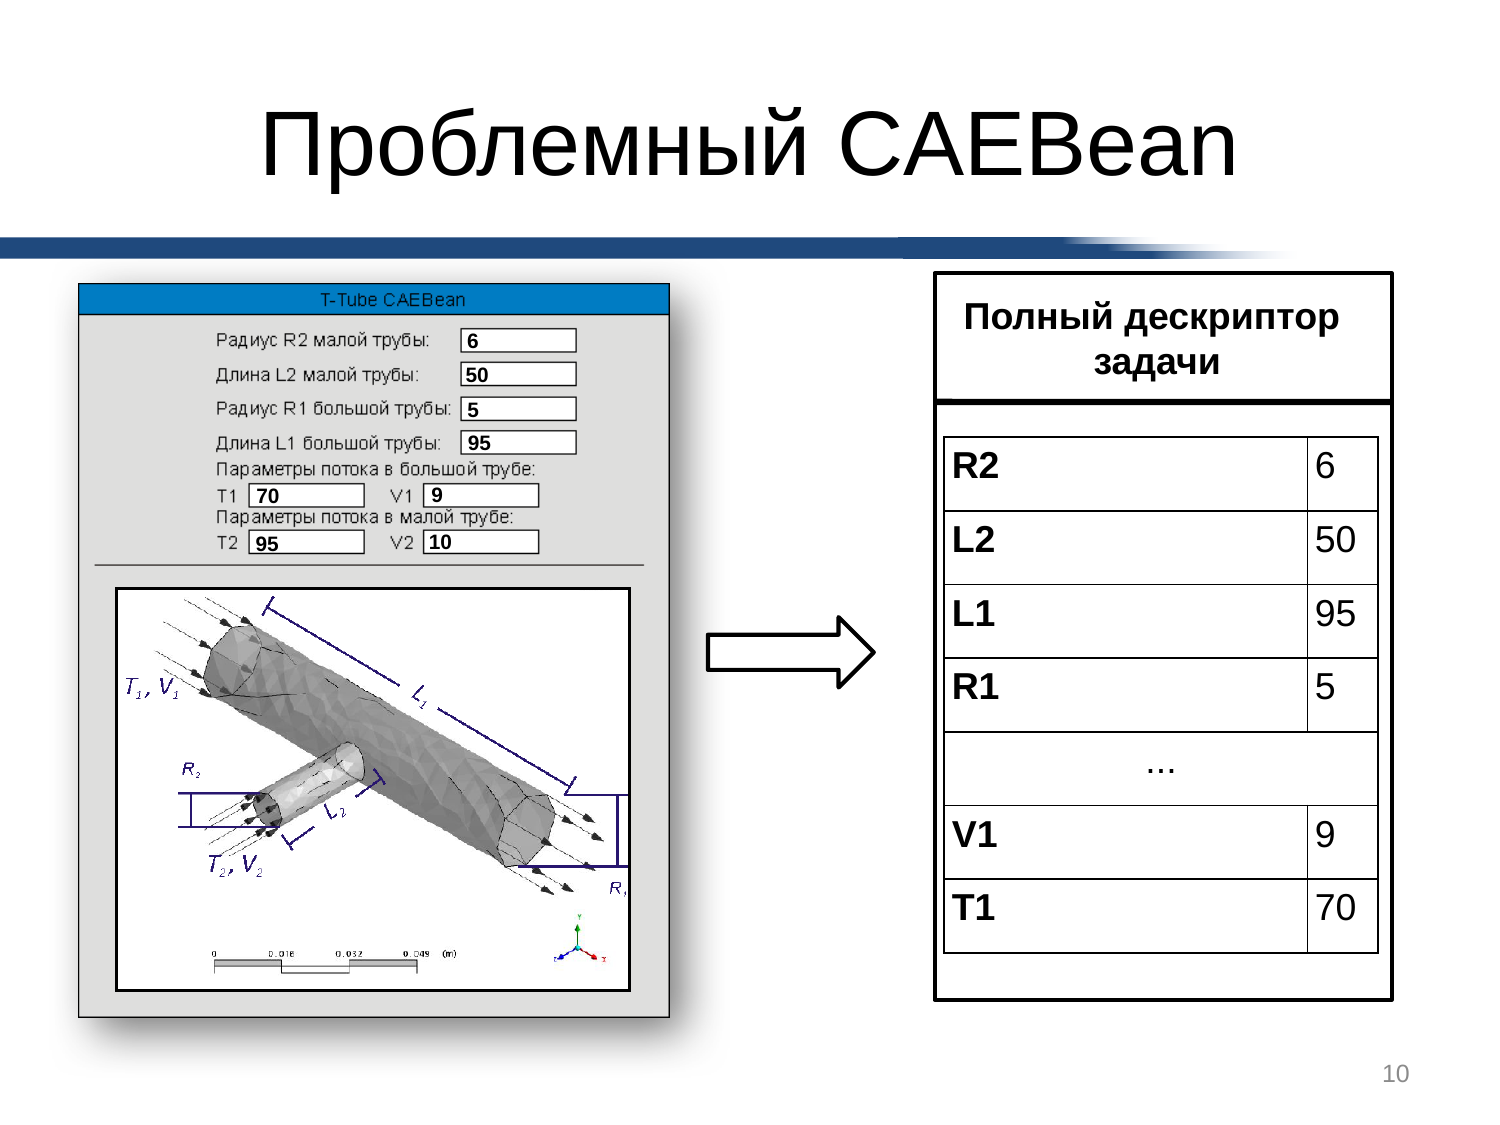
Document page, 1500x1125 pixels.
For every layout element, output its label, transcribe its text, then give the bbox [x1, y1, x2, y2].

text_box [705, 615, 876, 690]
slide_number 10 [1074, 1042, 1425, 1103]
title Проблемный CAEBean [75, 45, 1425, 233]
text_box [78, 283, 670, 1019]
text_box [934, 272, 1392, 1001]
